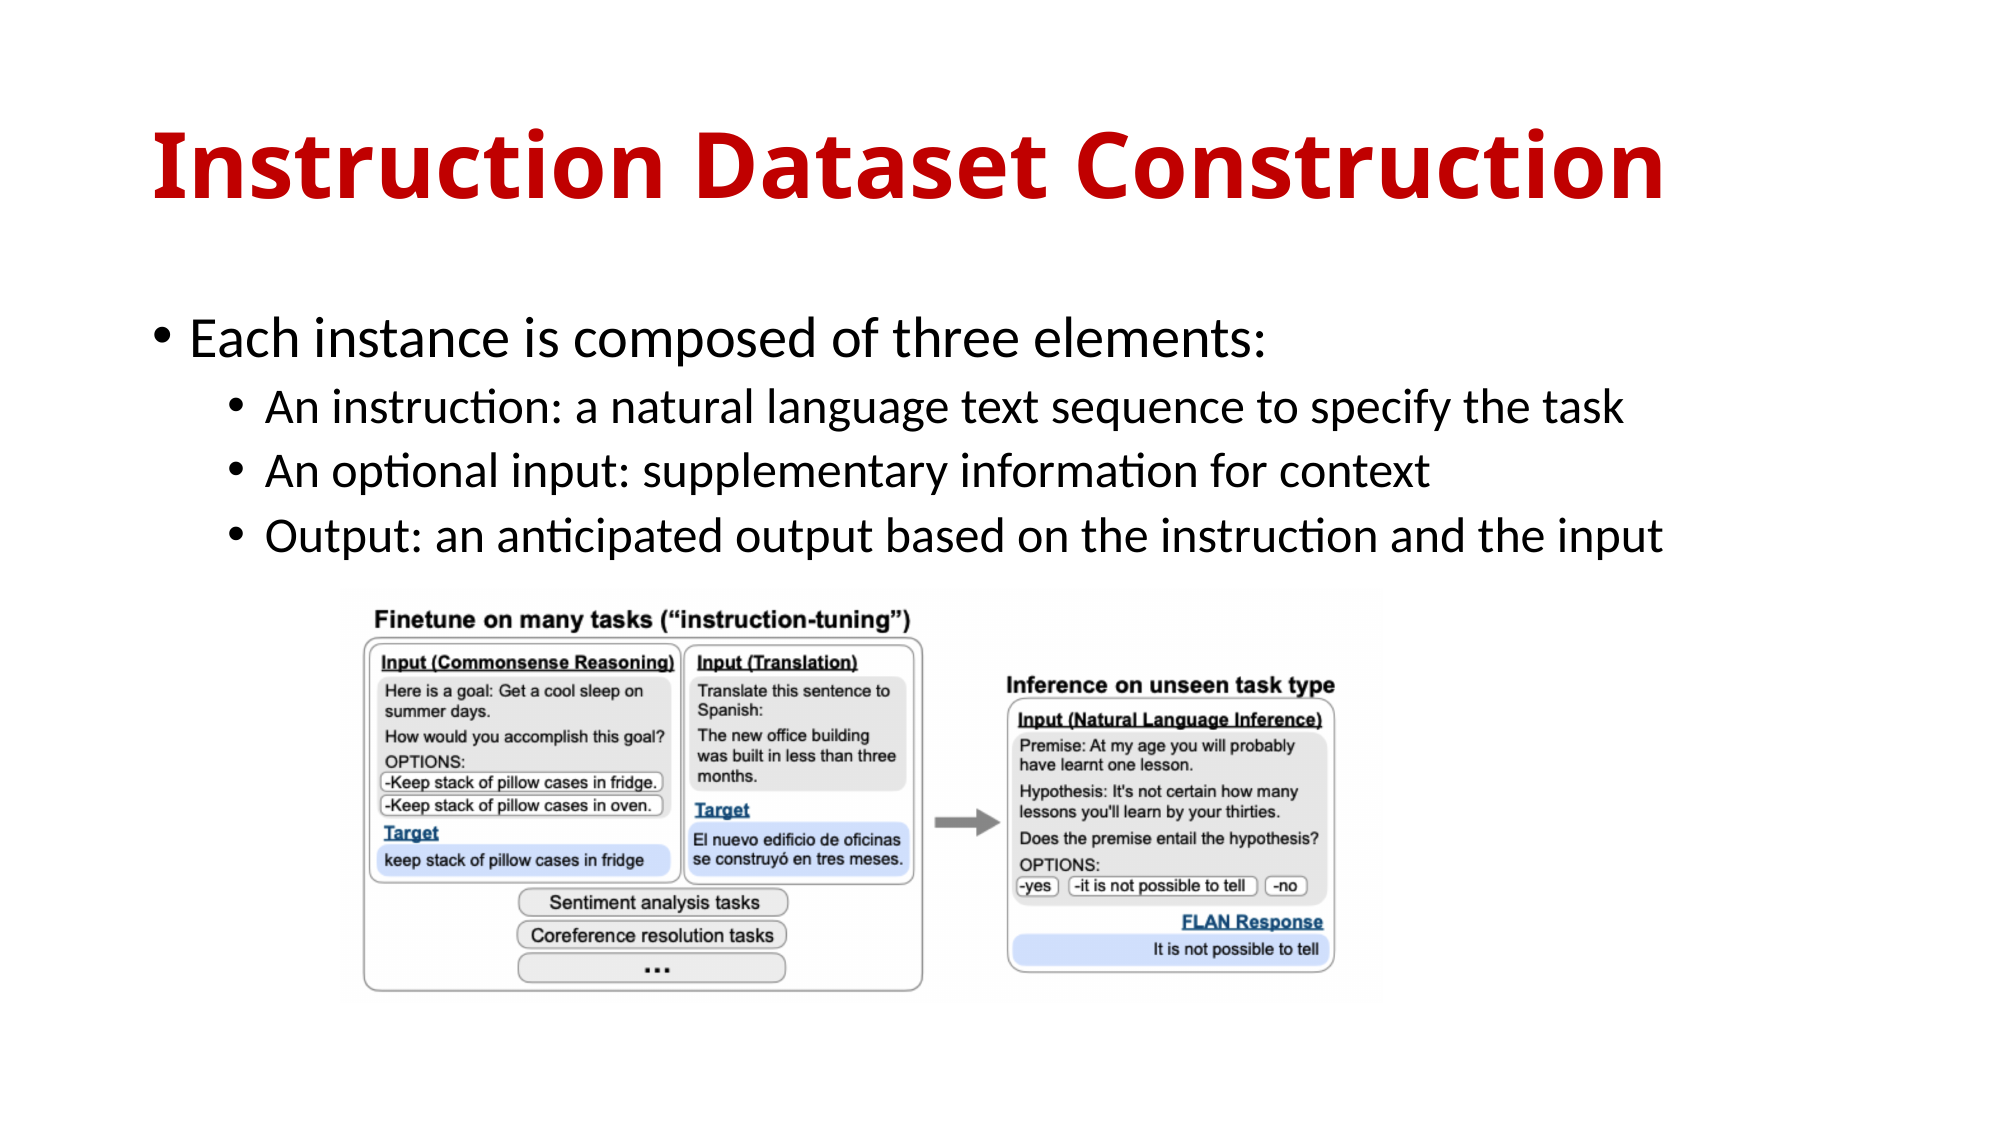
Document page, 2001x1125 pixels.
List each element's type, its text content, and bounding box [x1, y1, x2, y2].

picture [340, 588, 1383, 1003]
list Each instance is composed of three elements: An instruction: a natural language text sequence to specify the task An optional input: supplementary information for context Output: an anticipated output based on the instruction and the input [137, 299, 1863, 1014]
title Instruction Dataset Construction [137, 59, 1863, 278]
